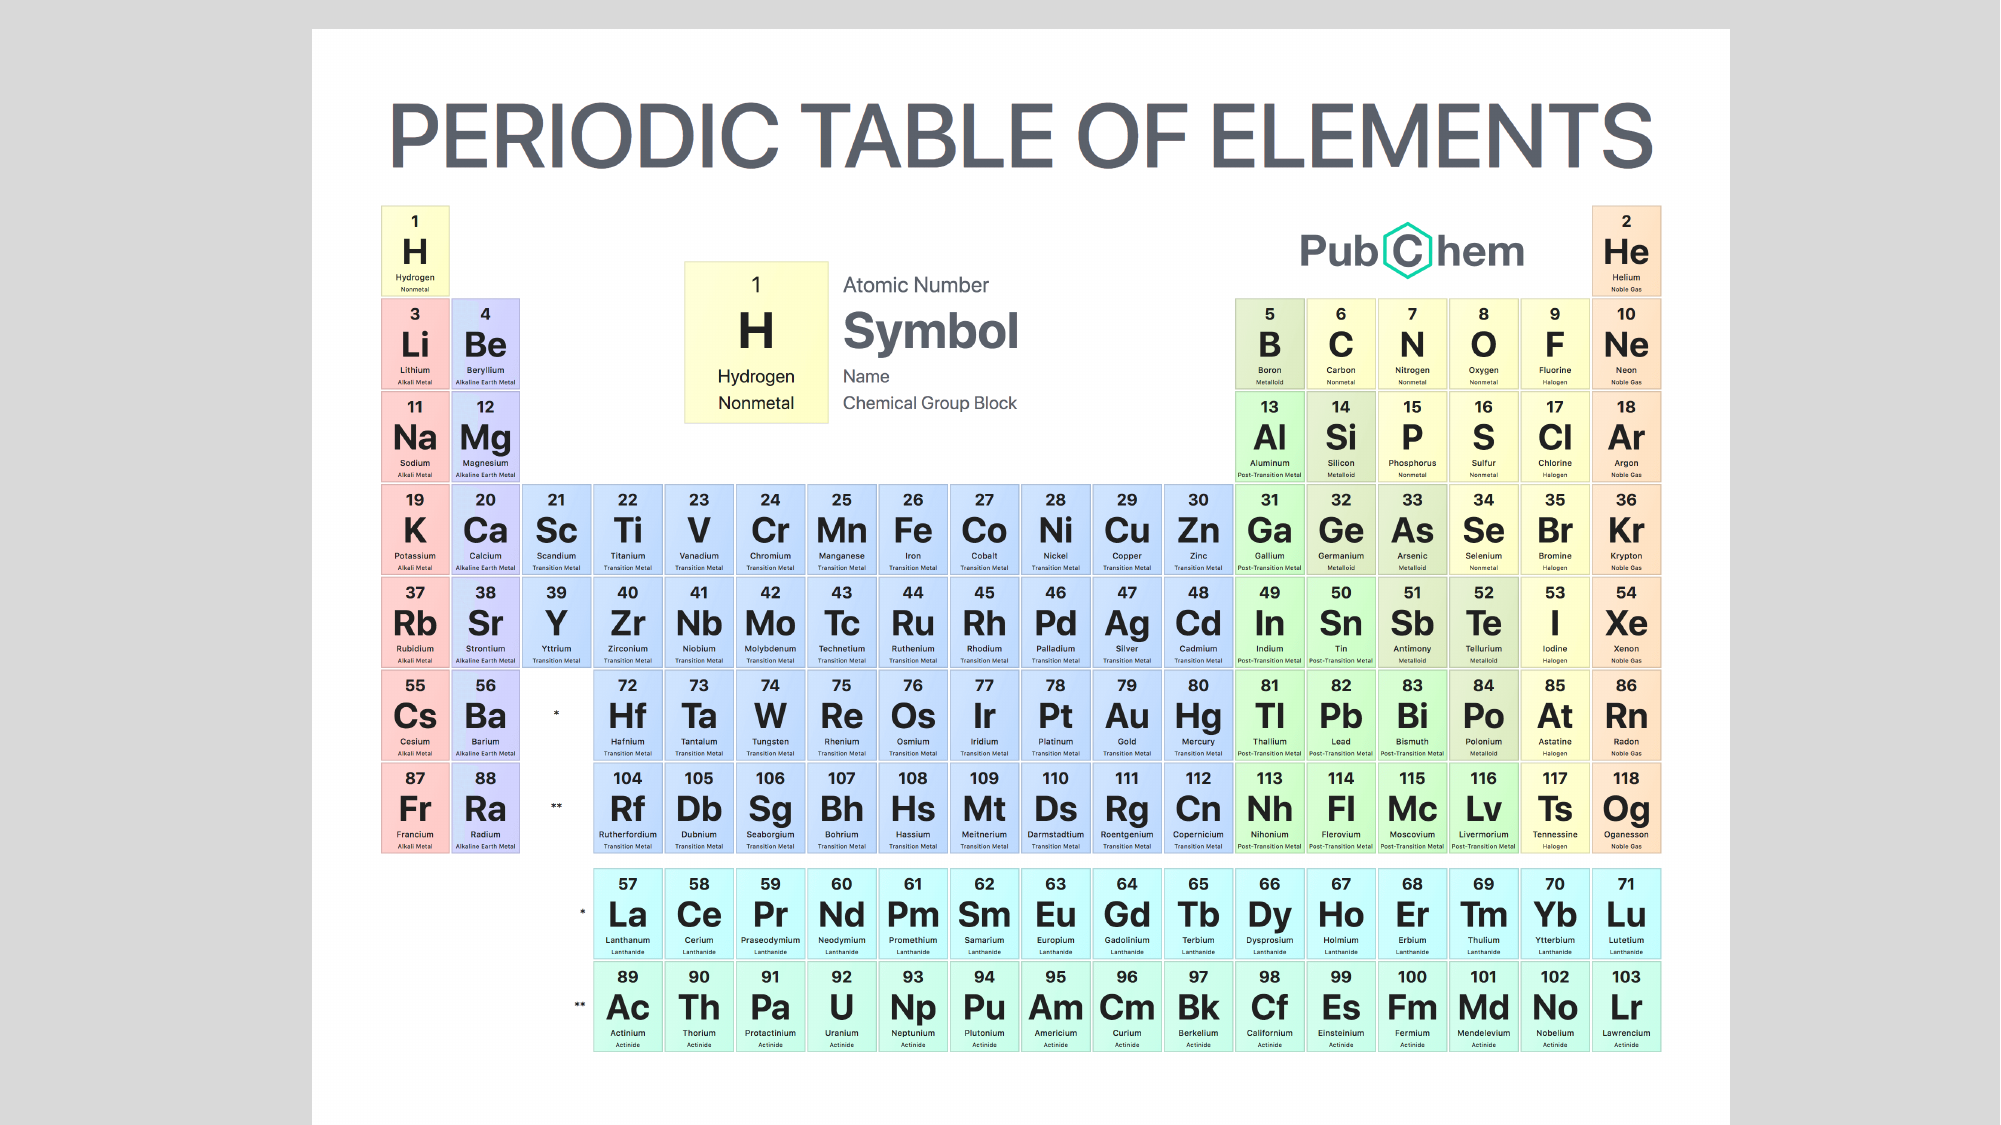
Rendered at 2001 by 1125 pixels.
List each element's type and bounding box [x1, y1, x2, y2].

picture [312, 29, 1730, 1125]
